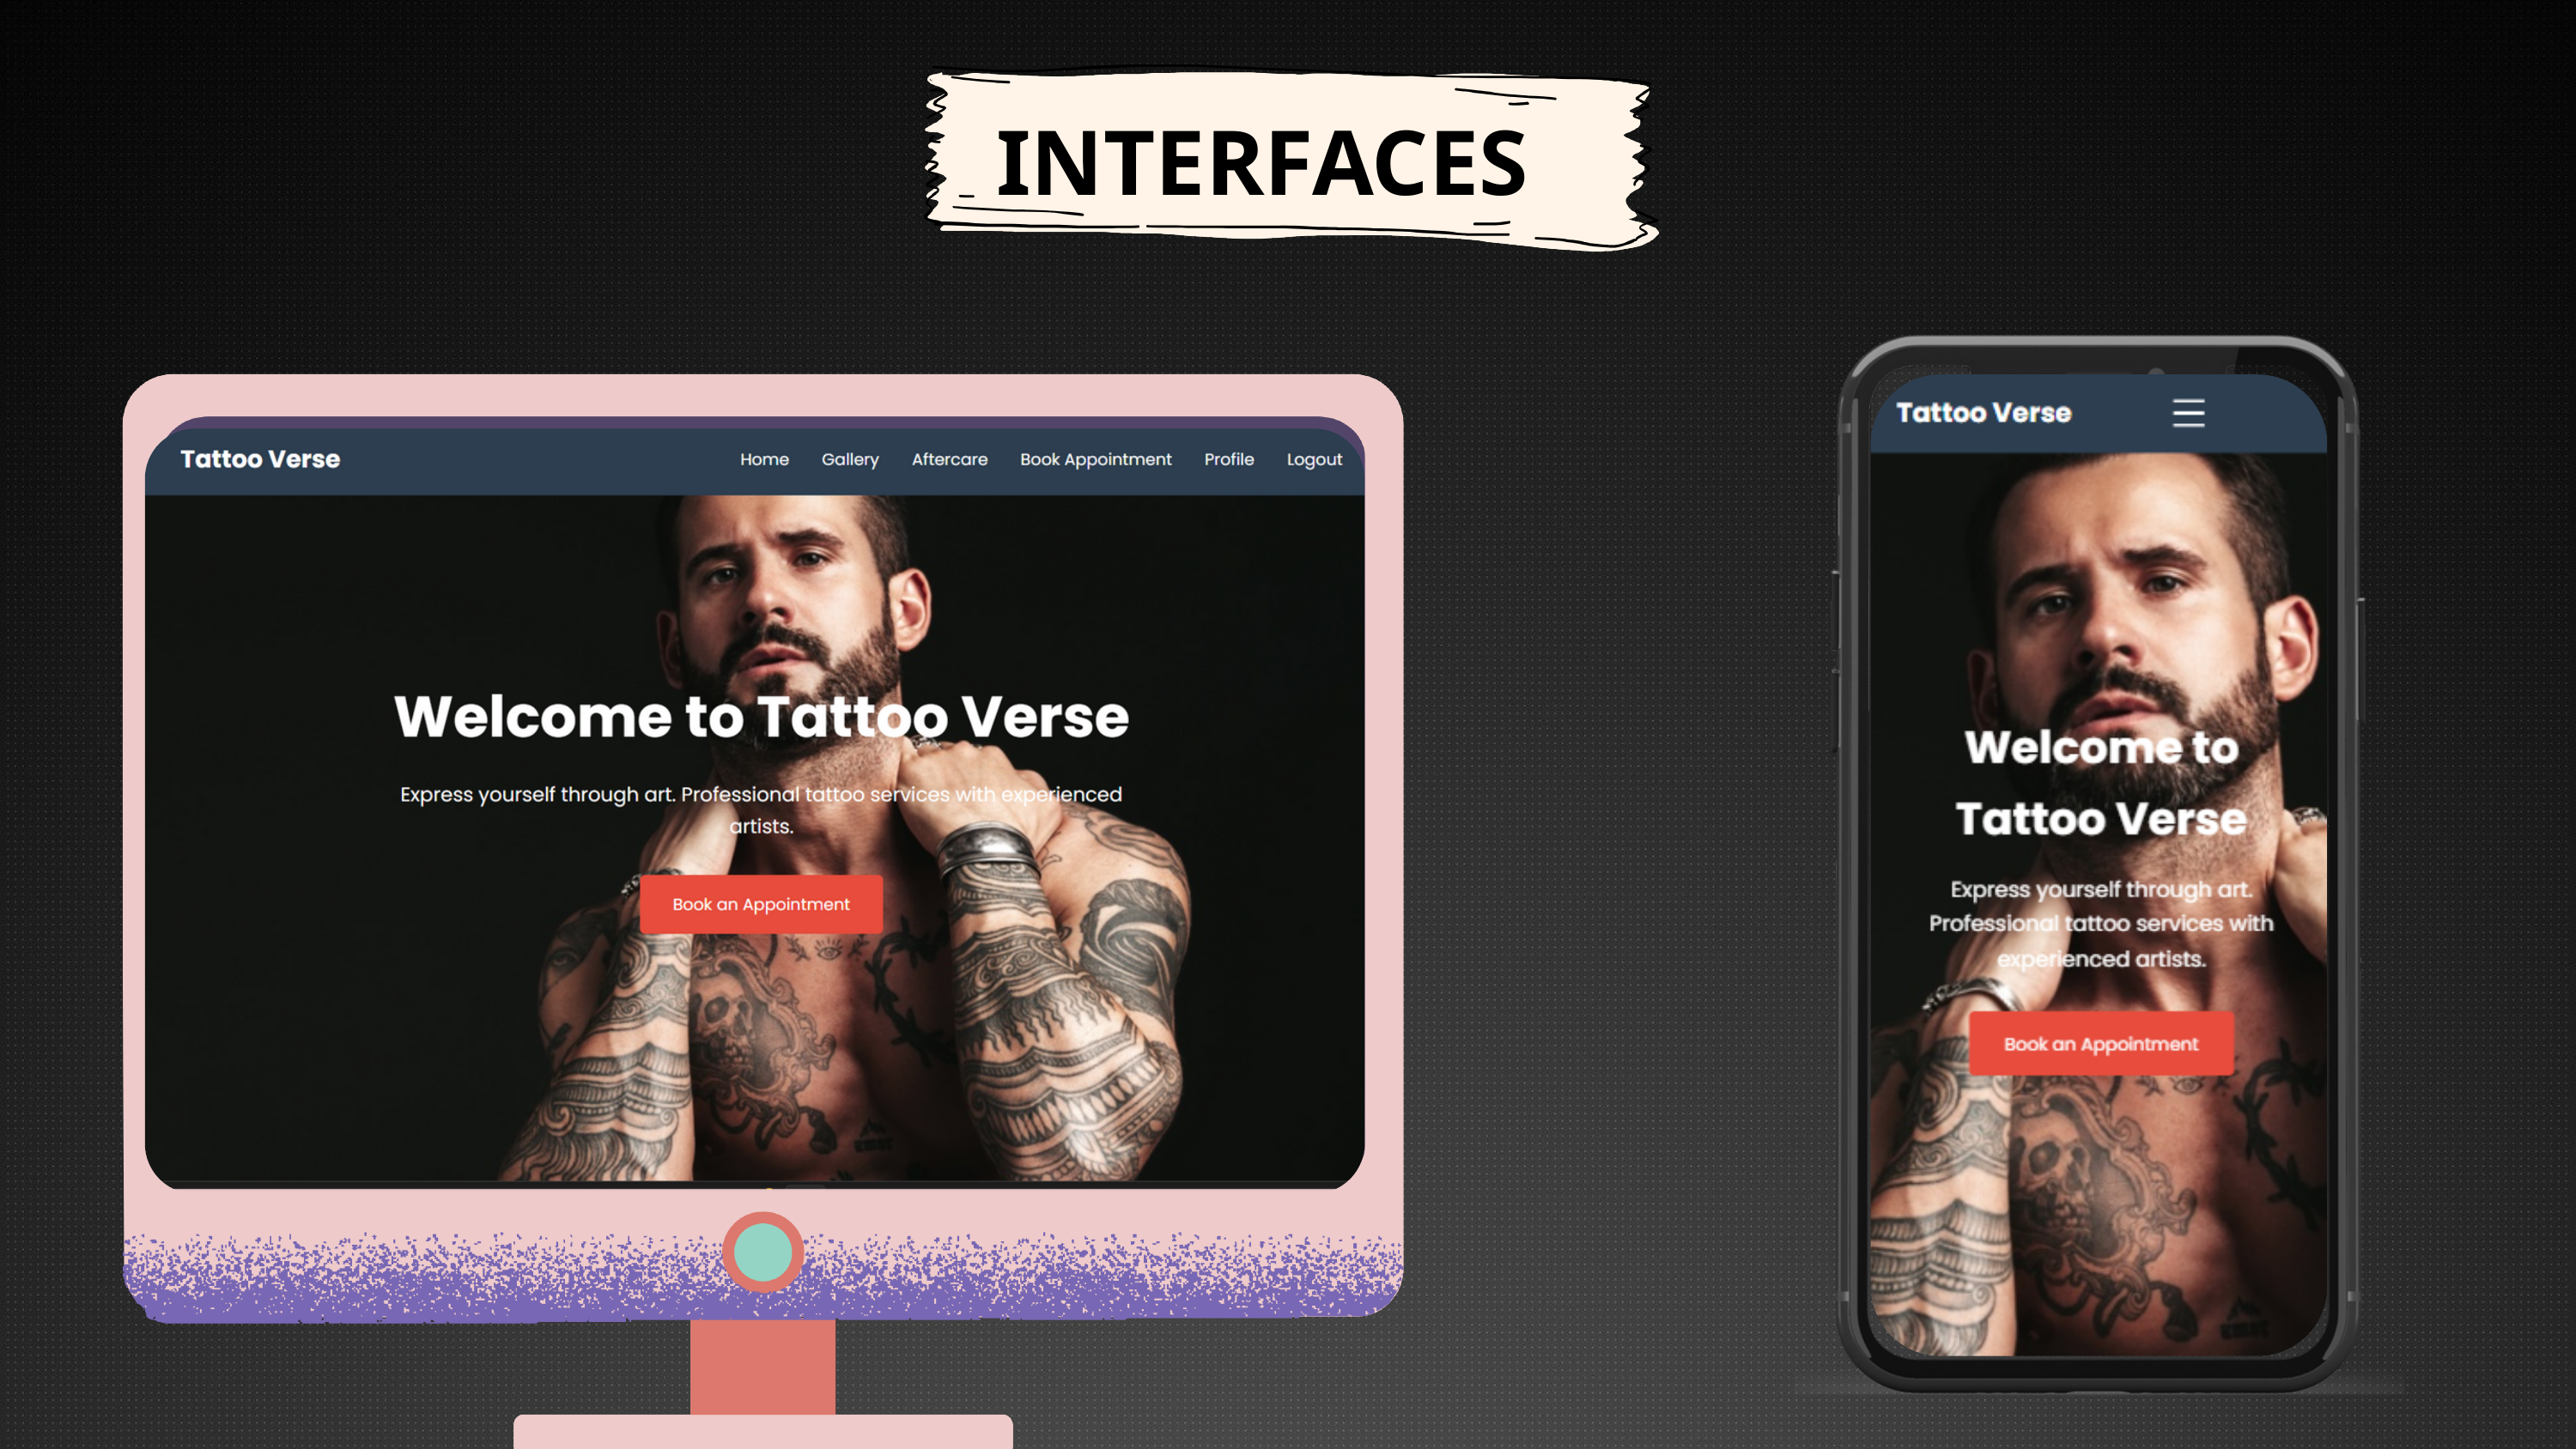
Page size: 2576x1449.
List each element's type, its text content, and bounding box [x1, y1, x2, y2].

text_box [144, 428, 1365, 1194]
text_box [0, 0, 2576, 1449]
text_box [1870, 373, 2328, 1356]
text_box [1793, 335, 2404, 1397]
text_box [113, 365, 1413, 1449]
text_box [914, 55, 1668, 260]
text_box INTERFACES [996, 88, 1592, 214]
